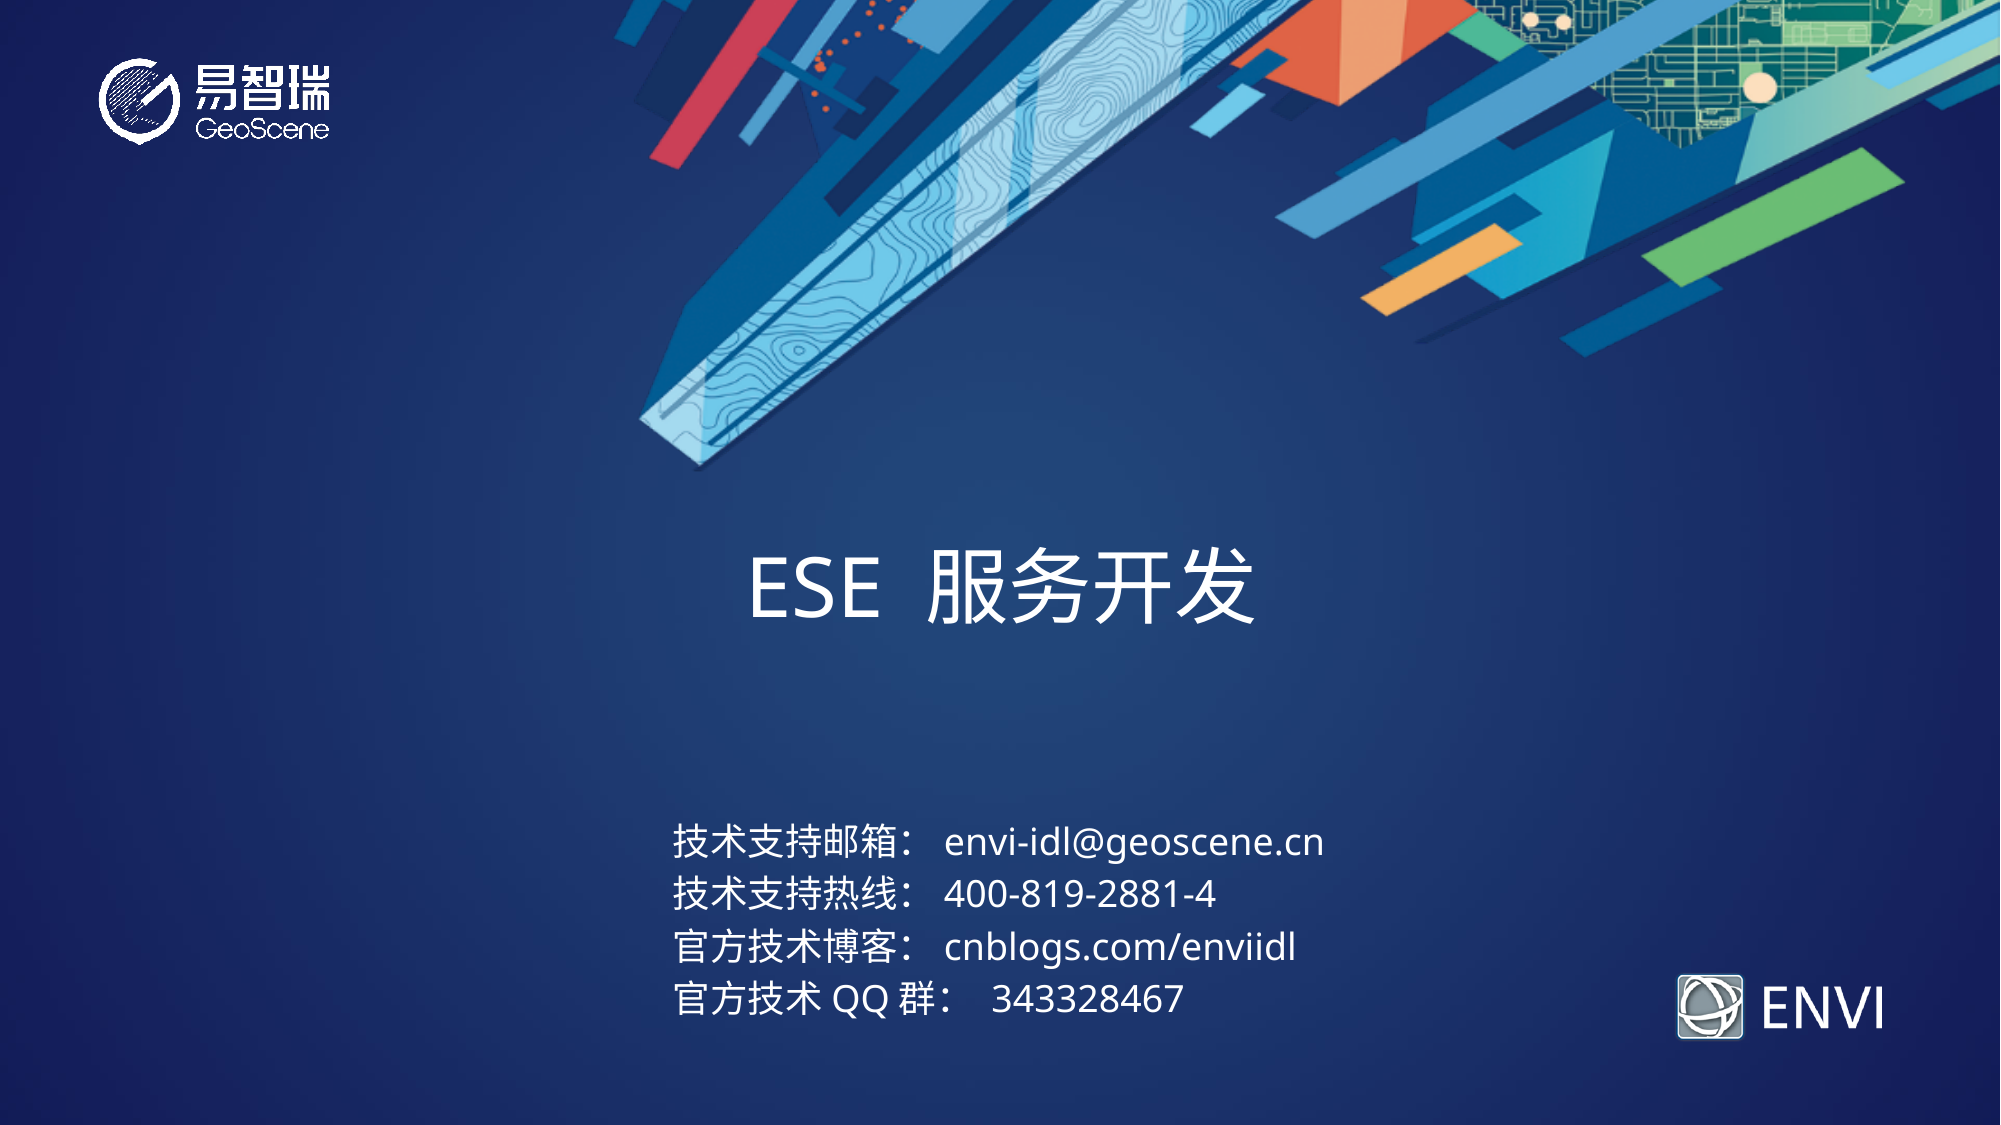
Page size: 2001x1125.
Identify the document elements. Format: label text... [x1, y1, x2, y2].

picture [0, 0, 2000, 1125]
text_box 技术支持邮箱：envi-idl@geoscene.cn 技术支持热线：400-819-2881-4 官方技术博客：cnblogs.com/enviidl 官方技术QQ群： 343328467 [657, 810, 1514, 1047]
title ESE 服务开发 [168, 527, 1835, 622]
